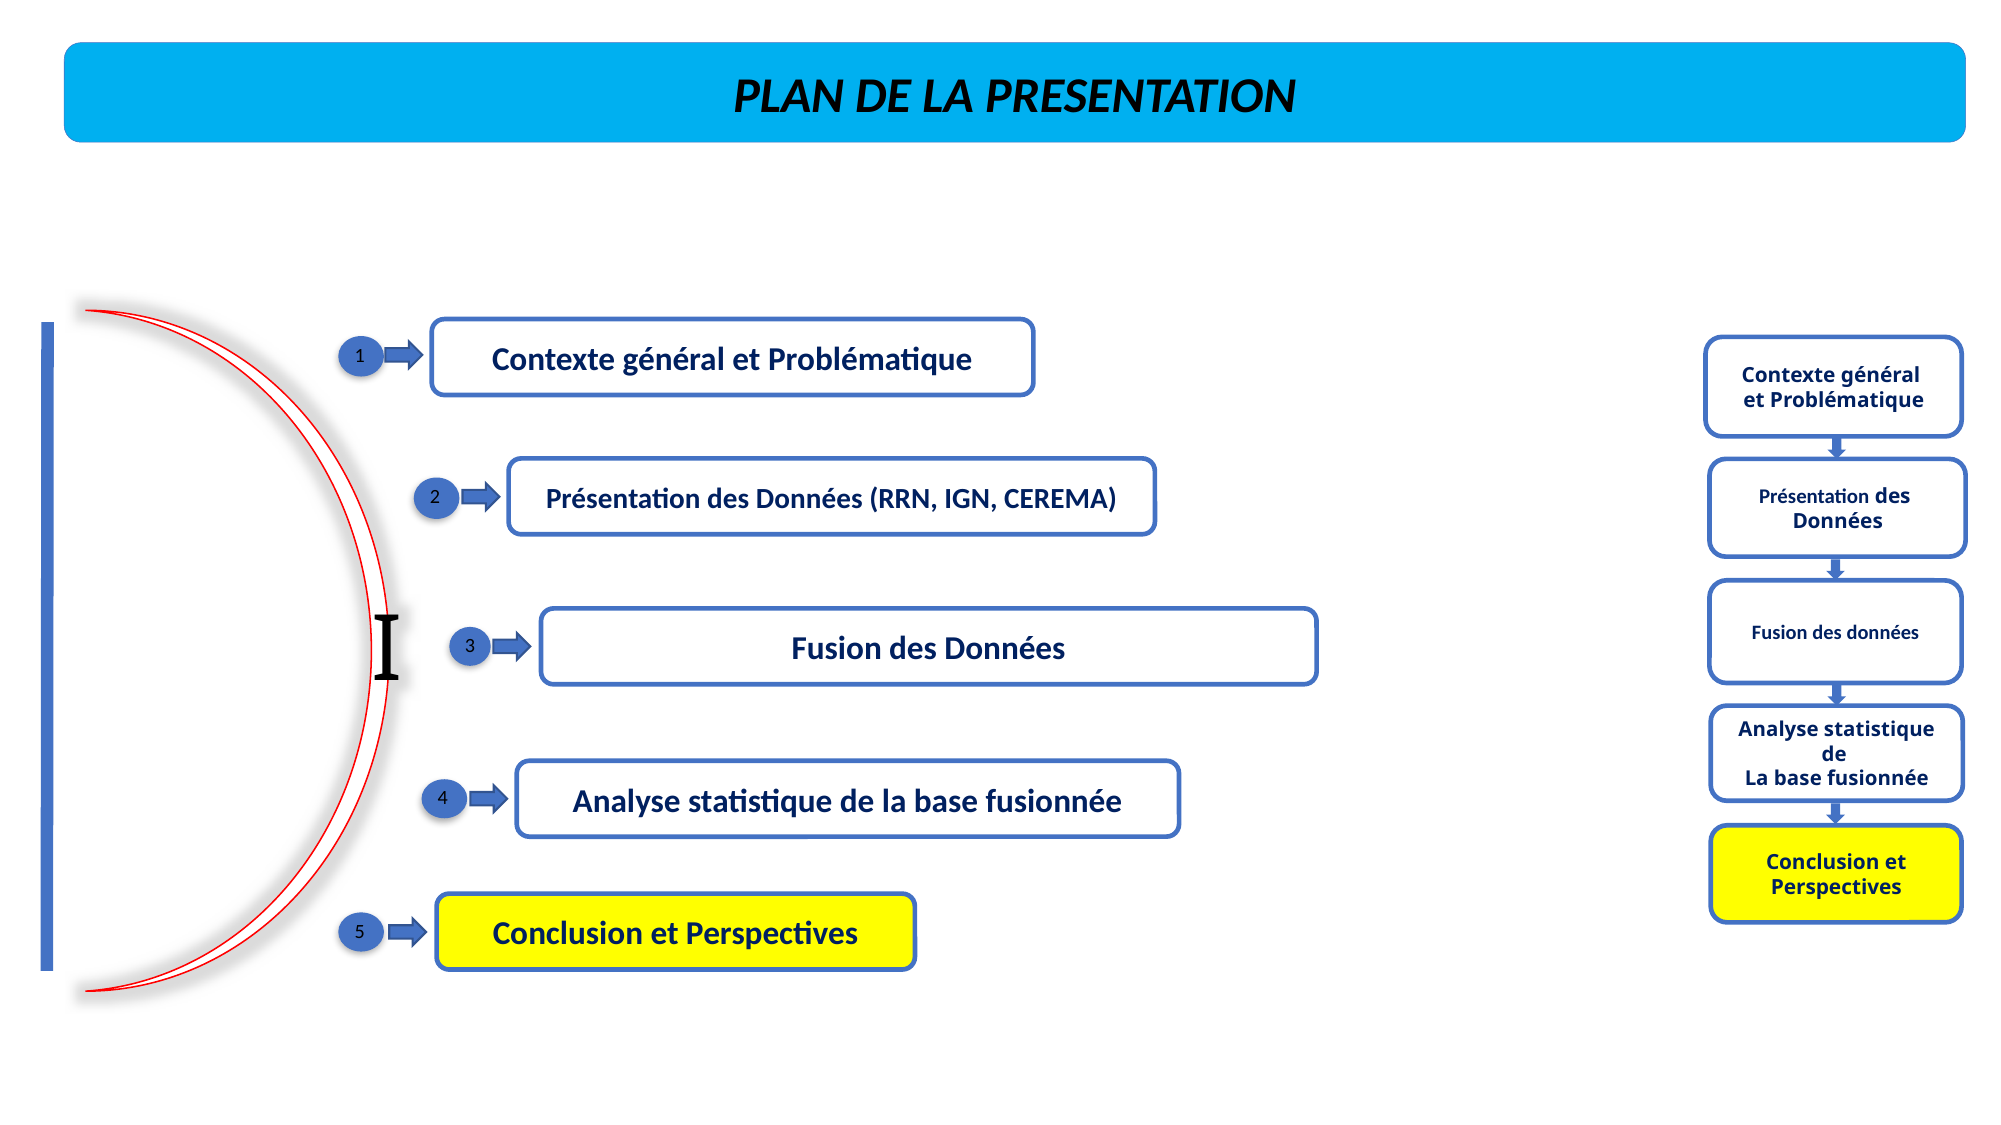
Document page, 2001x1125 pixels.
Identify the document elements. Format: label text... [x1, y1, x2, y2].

text_box [1824, 683, 1849, 708]
text_box Conclusion et Perspectives [1709, 824, 1963, 924]
text_box PLAN DE LA PRESENTATION [63, 41, 1967, 144]
text_box Présentation des Données (RRN, IGN, CEREMA) [507, 457, 1156, 536]
text_box 3 [448, 625, 492, 667]
text_box I [85, 310, 390, 992]
text_box [384, 338, 424, 371]
text_box [1824, 437, 1849, 461]
text_box 1 [337, 335, 384, 378]
text_box [1823, 558, 1848, 582]
text_box Analyse statistique de la base fusionnée [515, 759, 1181, 838]
text_box [469, 782, 509, 815]
text_box [461, 480, 501, 513]
text_box Présentation des Données [1708, 457, 1967, 558]
text_box Fusion des Données [539, 607, 1318, 686]
text_box 5 [337, 911, 386, 953]
text_box Contexte général et Problématique [1704, 335, 1963, 438]
text_box Analyse statistique de La base fusionnée [1709, 704, 1964, 802]
text_box Conclusion et Perspectives [435, 892, 916, 971]
text_box Contexte général et Problématique [430, 318, 1035, 397]
text_box 2 [412, 476, 461, 520]
text_box [1823, 802, 1848, 826]
text_box 4 [420, 778, 469, 820]
text_box Fusion des données [1708, 579, 1963, 685]
text_box [492, 630, 532, 663]
text_box [388, 915, 428, 948]
